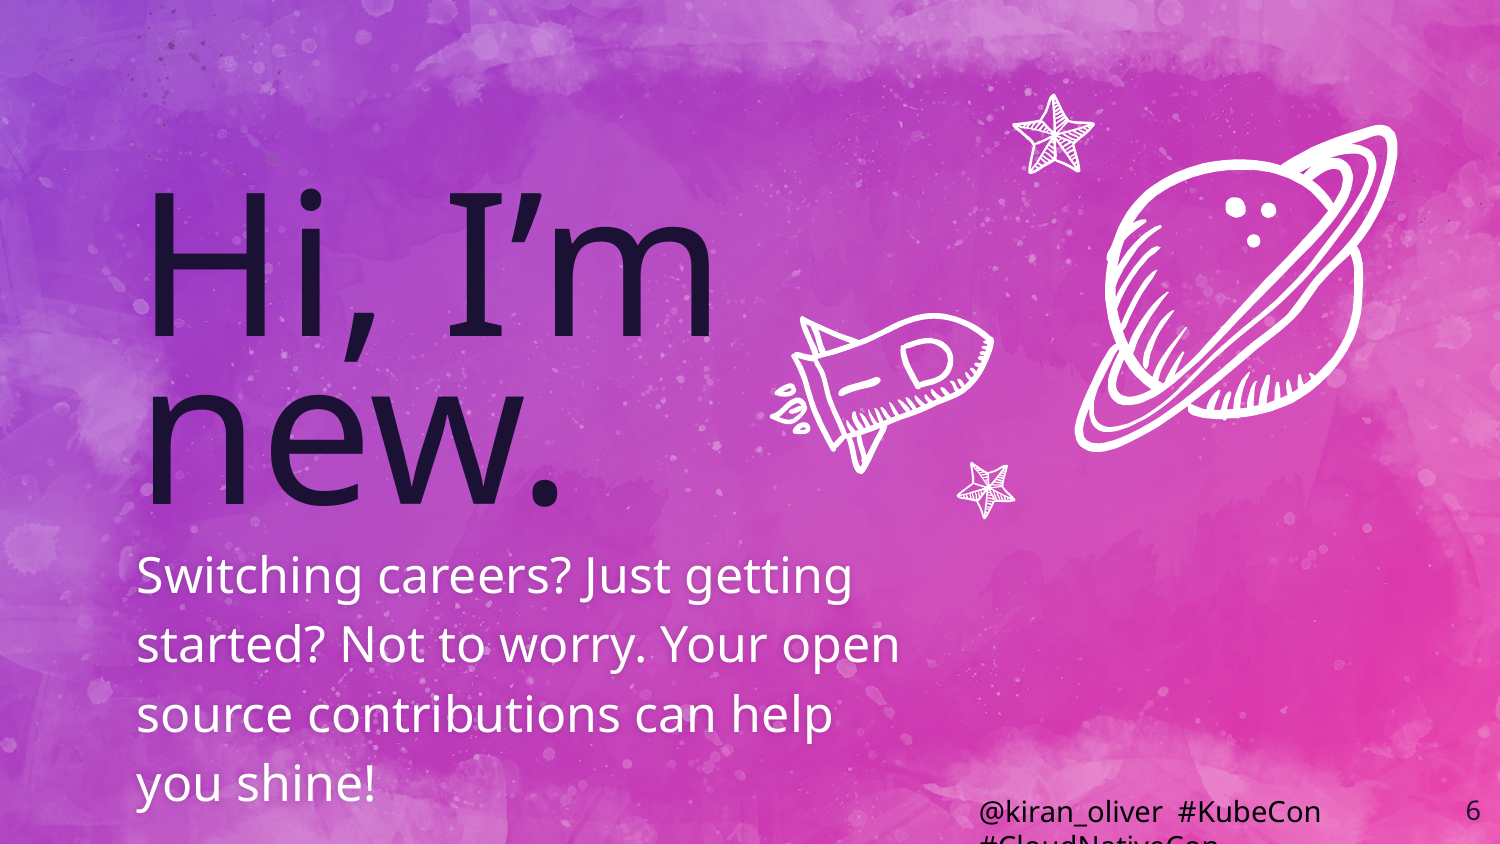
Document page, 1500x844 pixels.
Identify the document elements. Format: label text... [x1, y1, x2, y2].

text_box [774, 383, 797, 397]
text_box [1074, 124, 1398, 452]
subtitle Switching careers? Just getting started? Not to worry. Your open source contributions can help you shine! [136, 535, 915, 686]
text_box [956, 461, 1016, 520]
text_box @kiran_oliver #KubeCon #CloudNativeCon [963, 778, 1456, 844]
text_box [769, 397, 808, 425]
slide_number ‹#› [1456, 779, 1482, 844]
title Hi, I’m new. [136, 347, 915, 533]
text_box [791, 312, 994, 474]
text_box [1012, 93, 1095, 174]
